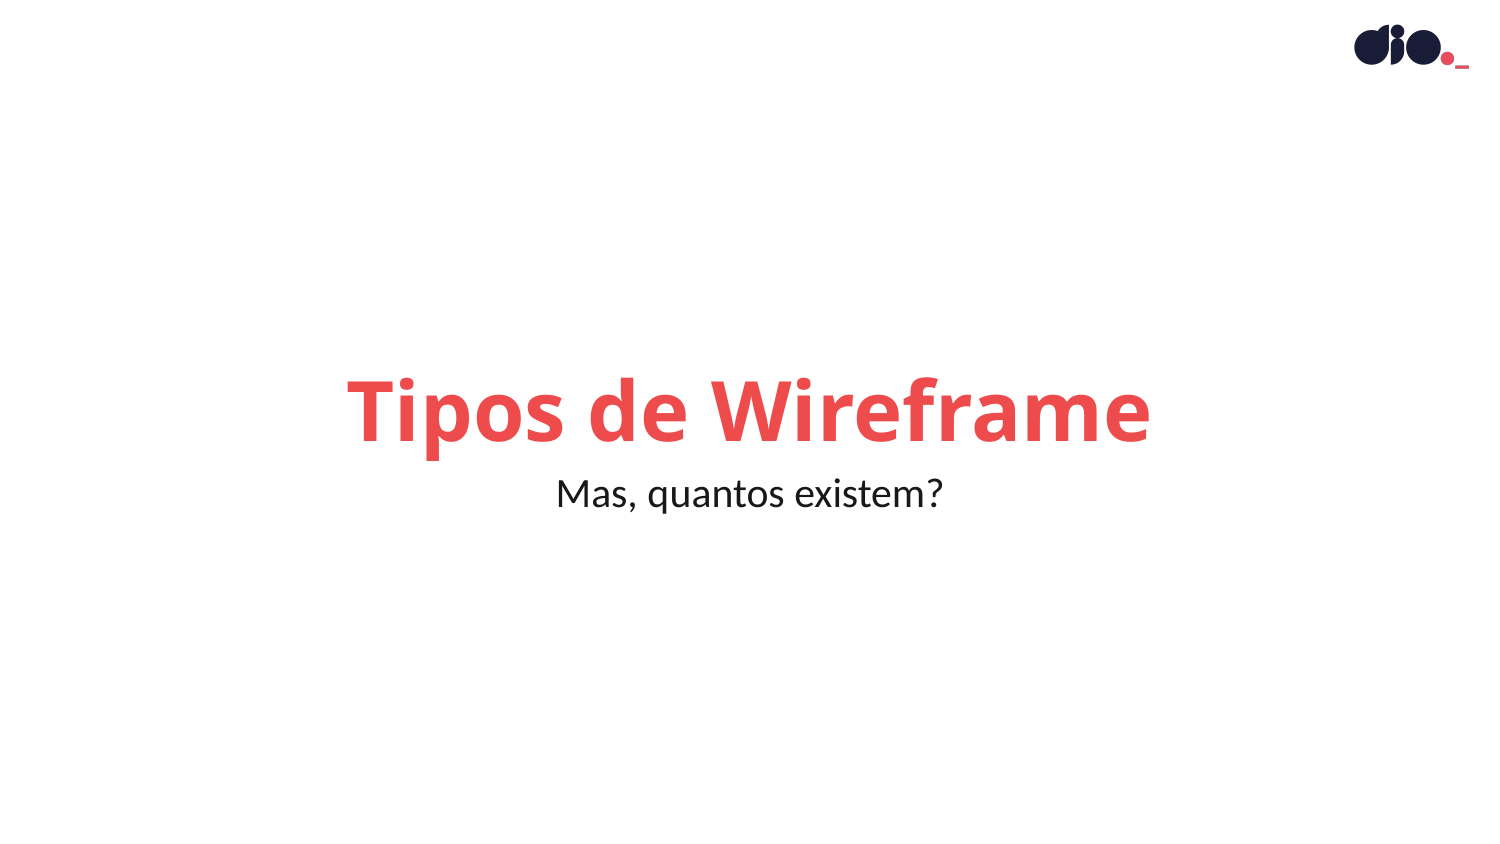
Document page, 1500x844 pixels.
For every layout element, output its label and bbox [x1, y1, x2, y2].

text_box [167, 331, 1333, 513]
picture [1339, 15, 1479, 78]
